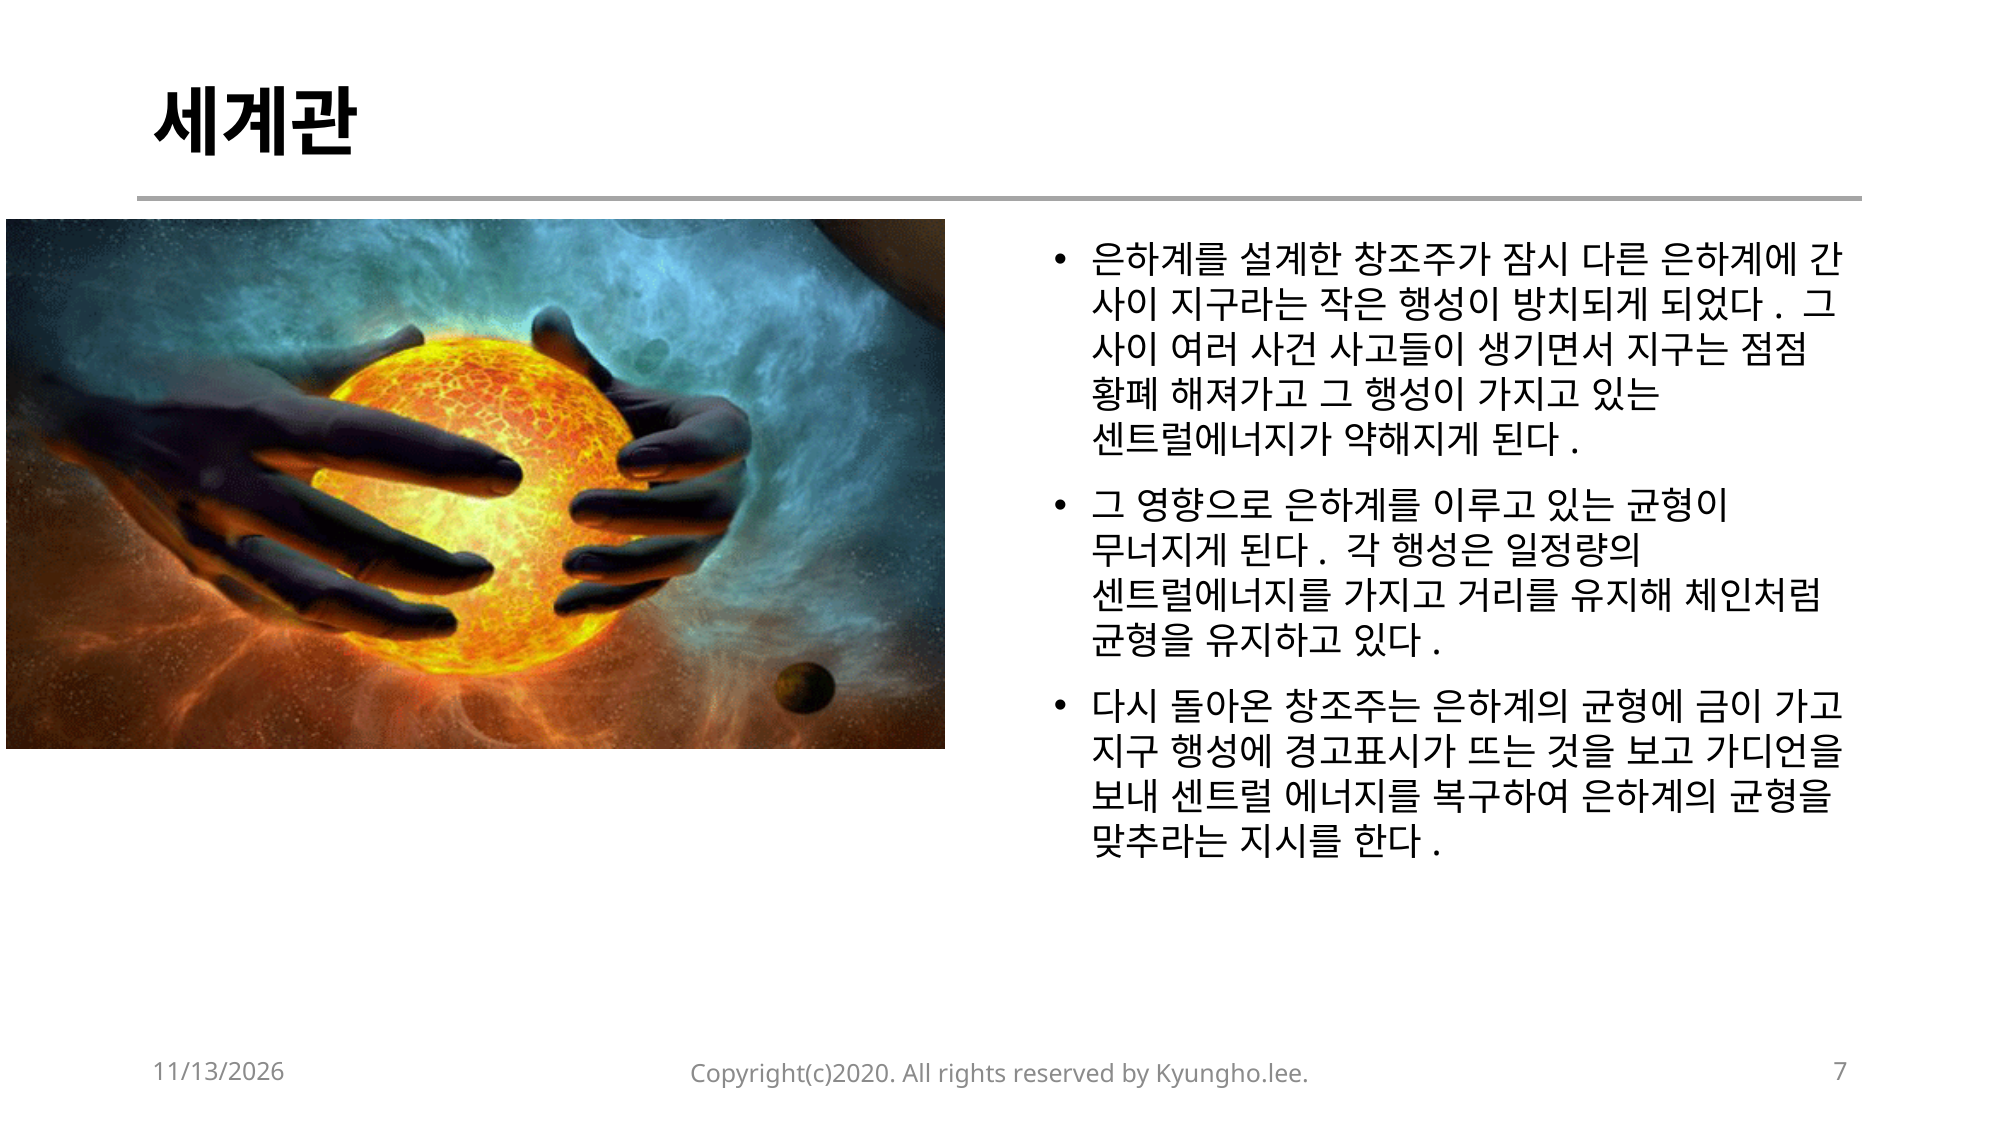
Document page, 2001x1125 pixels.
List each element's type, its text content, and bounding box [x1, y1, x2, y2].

picture [6, 219, 945, 749]
footer Copyright(c)2020. All rights reserved by Kyungho.lee. [662, 1042, 1338, 1103]
title 세계관 [137, 59, 1863, 191]
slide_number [137, 1042, 588, 1103]
slide_number 7 [1412, 1042, 1863, 1103]
list 은하계를 설계한 창조주가 잠시 다른 은하계에 간 사이 지구라는 작은 행성이 방치되게 되었다. 그 사이 여러 사건 사고들이 생기면서 지구는 점점 황폐 해져가고 그 행성이 가지고 있는 센트럴에너지가 약해지게 된다. 그 영향으로 은하계를 이루고 있는 균형이 무너지게 된다. 각 행성은 일정량의 센트럴에너지를 가지고 거리를 유지해 체인처럼 균형을 유지하고 있다. 다시 돌아온 창조주는 은하계의 균형에 금이 가고 지구 행성에 경고표시가 뜨는 것을 보고 가디언을 보내 센트럴 에너지를 복구하여 은하계의 균형을 맞추라는 지시를 한다. [1038, 228, 1863, 942]
